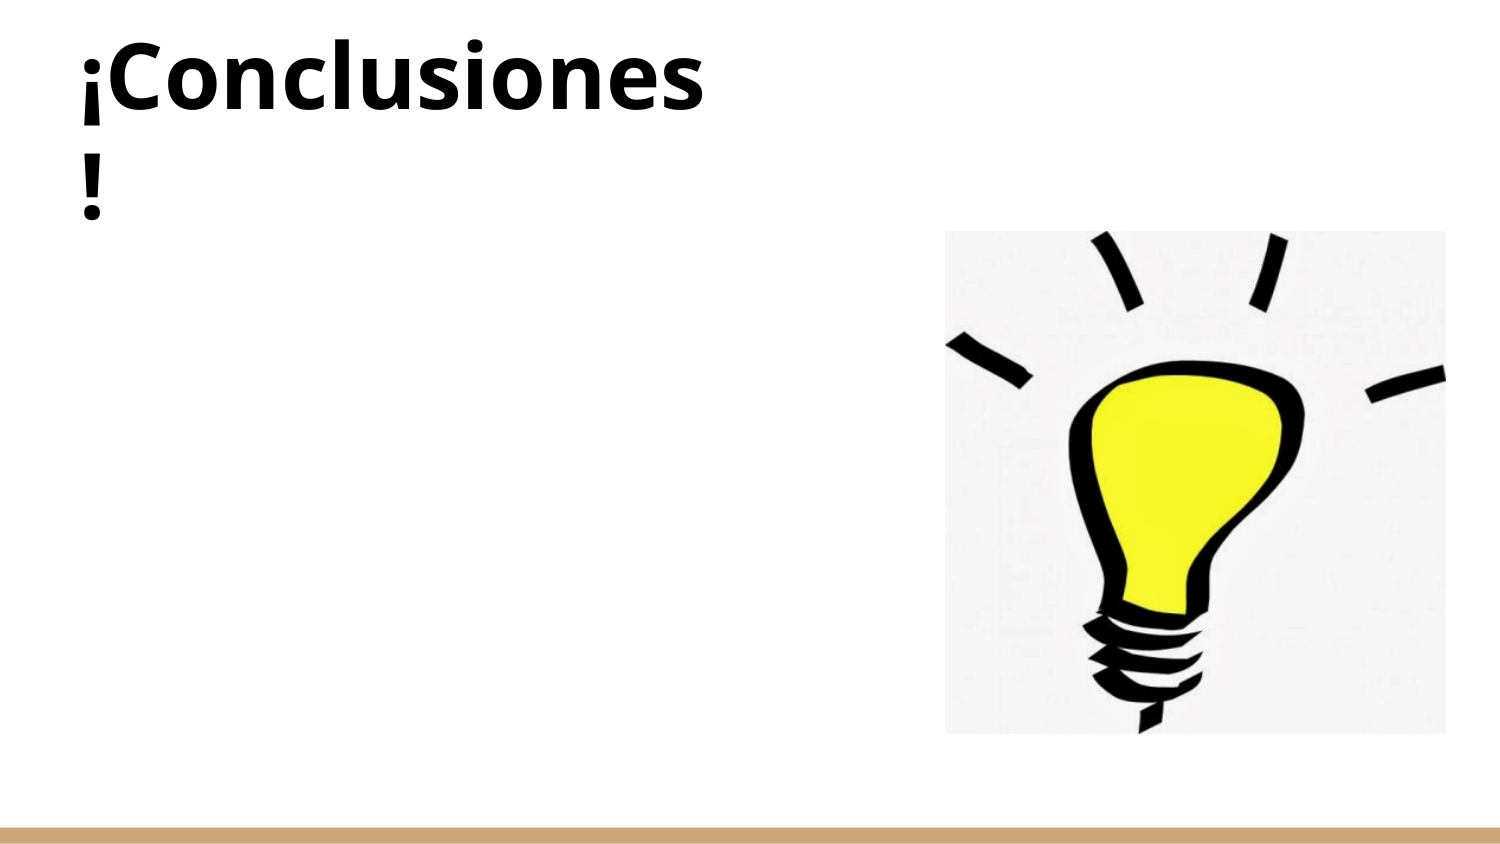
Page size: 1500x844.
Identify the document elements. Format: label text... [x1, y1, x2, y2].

picture [945, 230, 1447, 735]
title ¡Conclusiones! [64, 52, 738, 253]
